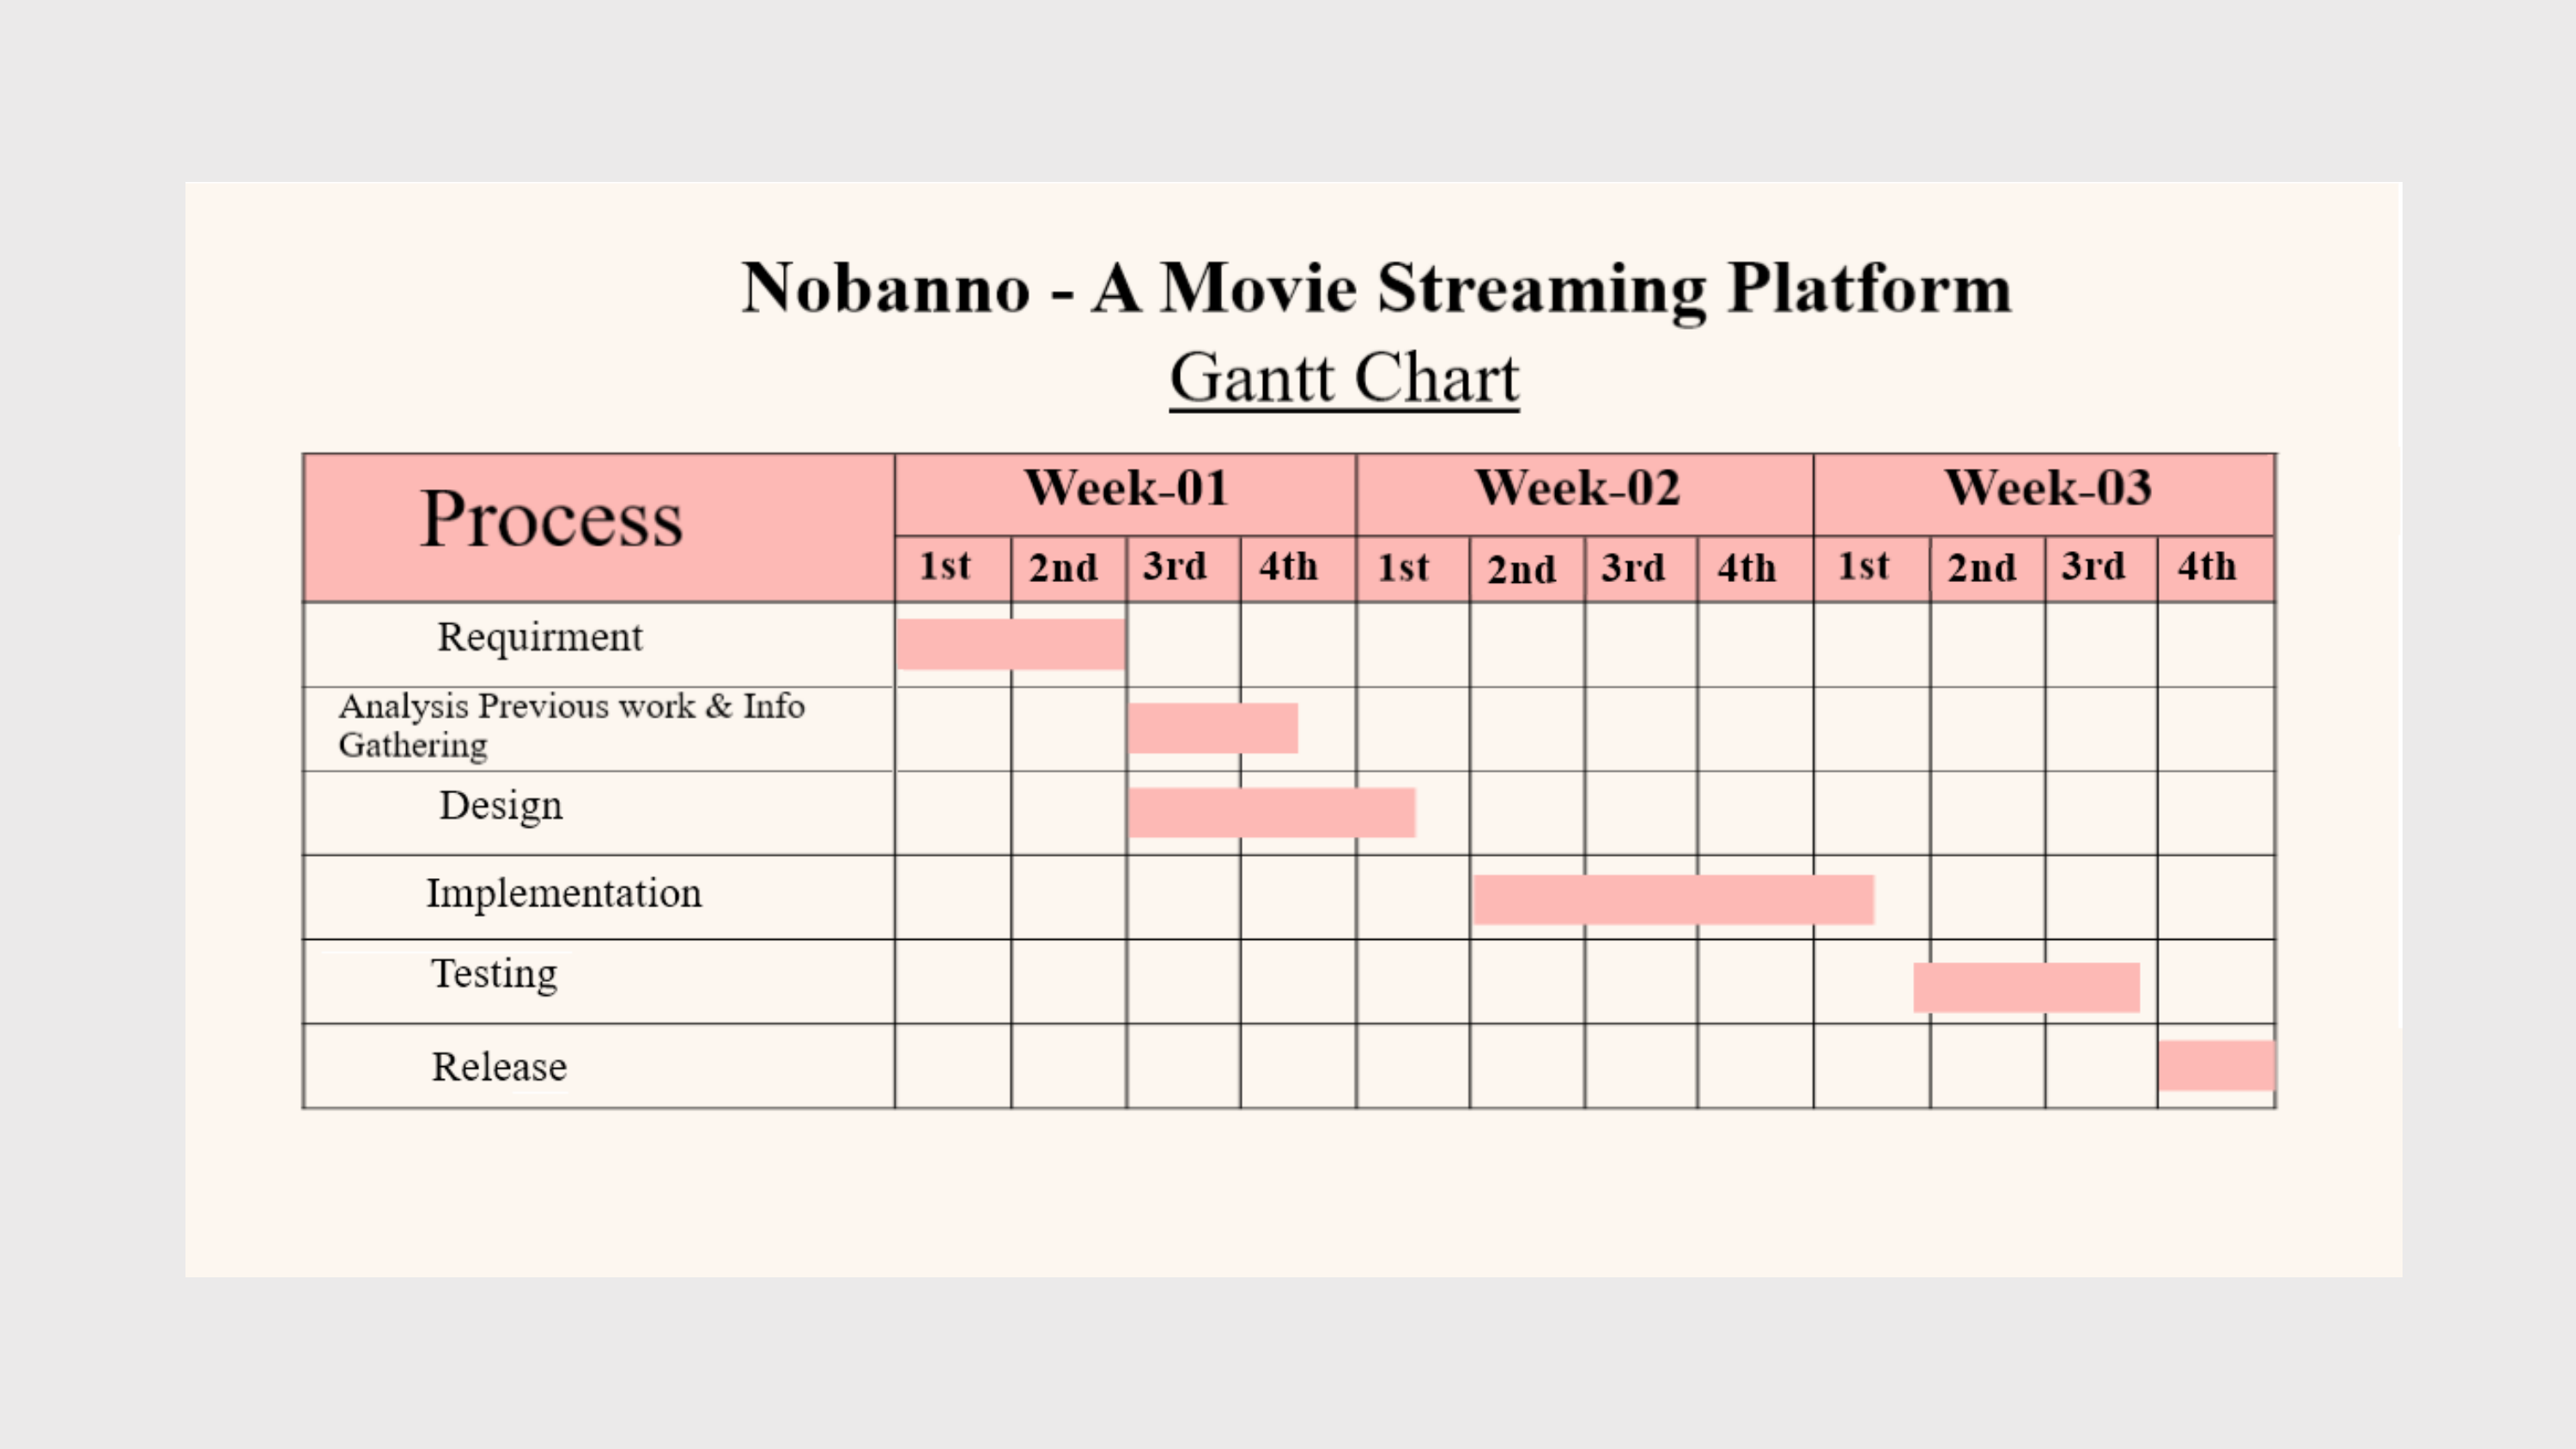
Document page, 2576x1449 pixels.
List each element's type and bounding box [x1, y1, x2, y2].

picture [185, 181, 2403, 1278]
